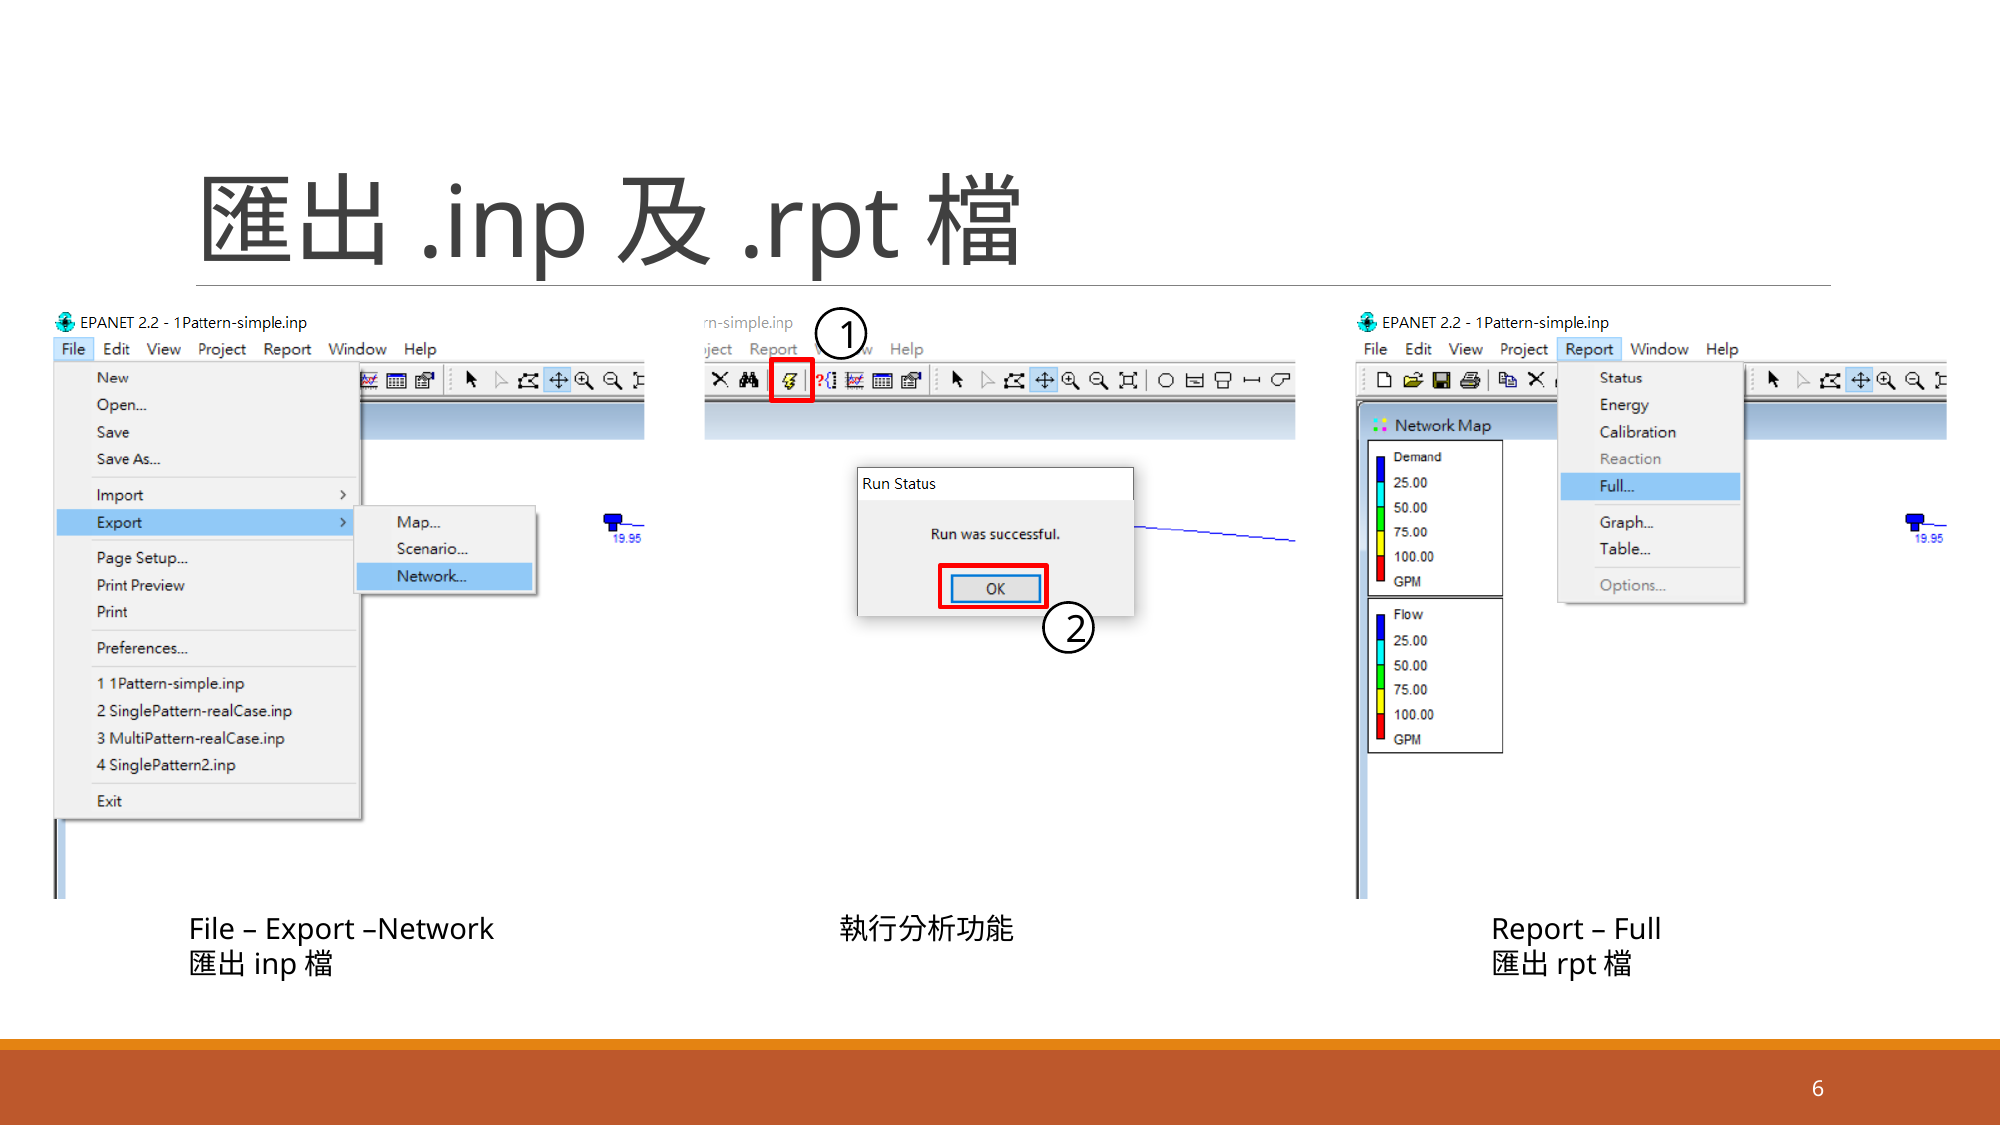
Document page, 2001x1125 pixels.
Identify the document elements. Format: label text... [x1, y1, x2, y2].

text_box 執行分析功能 [825, 909, 1175, 953]
picture [703, 307, 1296, 900]
slide_number 6 [1624, 1059, 1840, 1120]
text_box Report – Full 匯出rpt檔 [1476, 909, 1827, 988]
picture [52, 307, 645, 900]
picture [1355, 307, 1948, 900]
text_box File – Export –Network 匯出inp檔 [173, 909, 524, 988]
title 匯出.inp及.rpt檔 [180, 47, 1830, 285]
